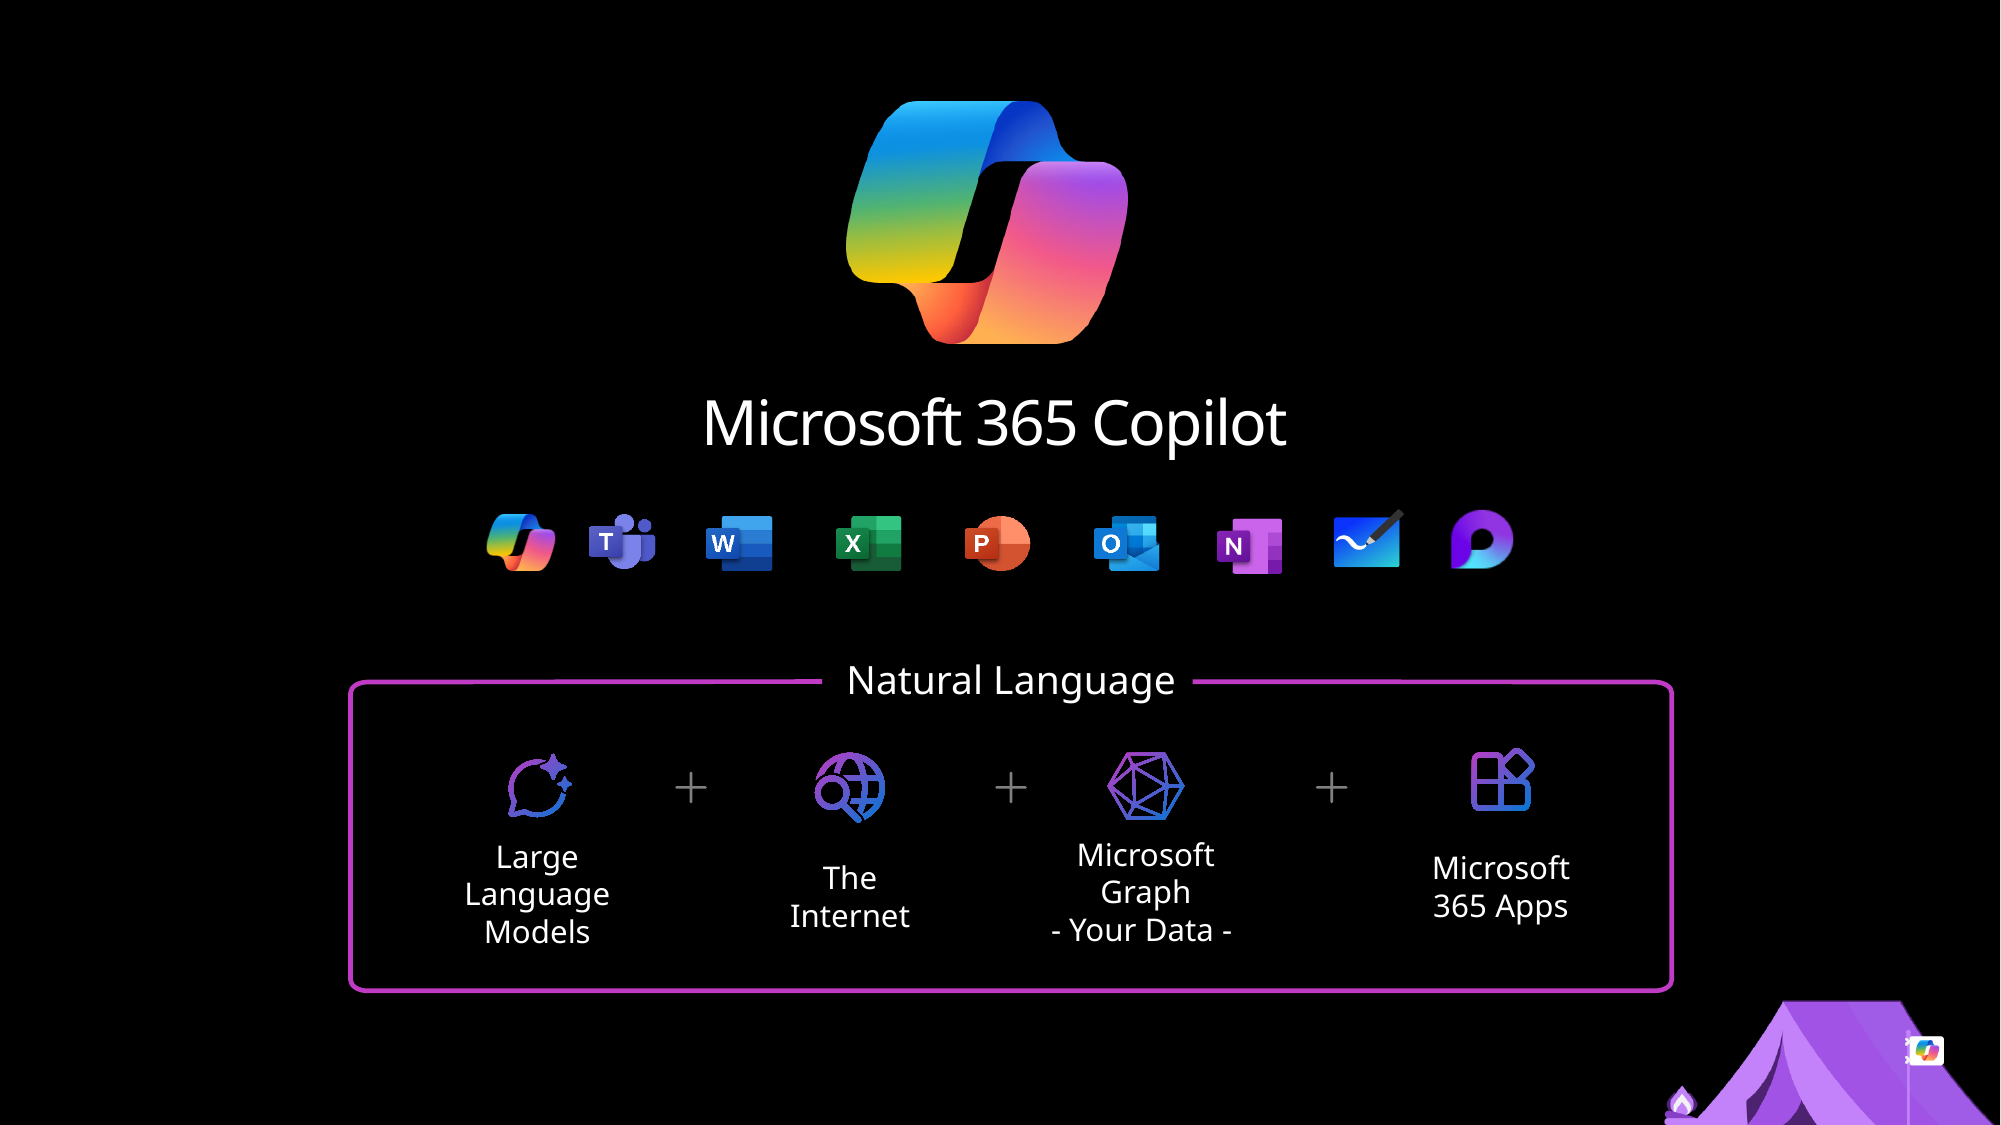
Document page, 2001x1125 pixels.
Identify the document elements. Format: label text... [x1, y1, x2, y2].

picture [0, 0, 2001, 1125]
text_box Microsoft 365 Copilot [687, 375, 1303, 465]
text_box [350, 655, 1672, 992]
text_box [452, 477, 1521, 609]
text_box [750, 752, 950, 934]
